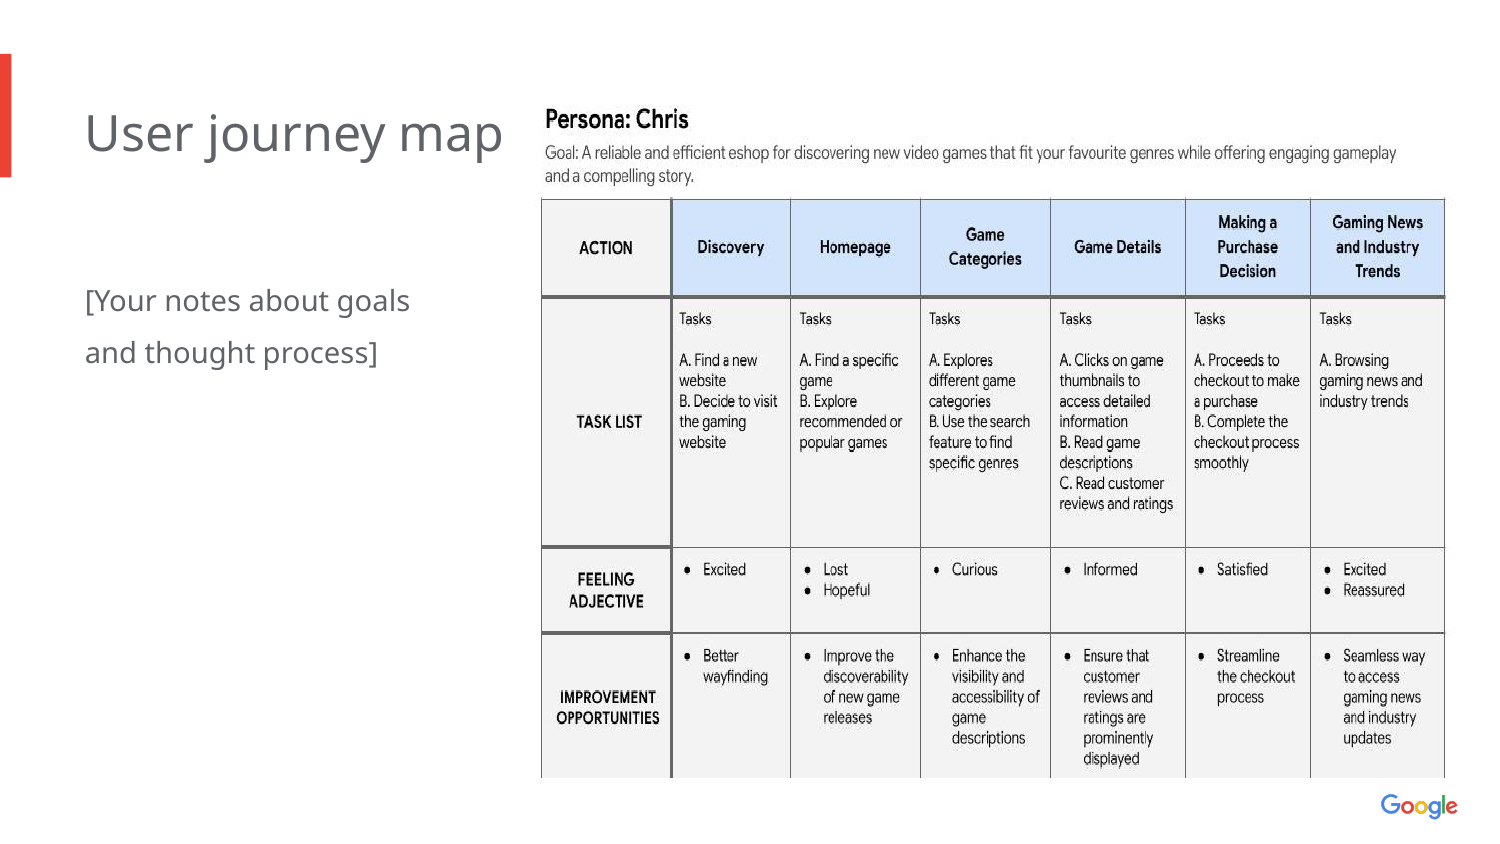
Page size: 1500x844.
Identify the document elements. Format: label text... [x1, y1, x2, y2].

picture [518, 85, 1460, 778]
text_box User journey map [84, 85, 517, 176]
picture [1381, 794, 1458, 820]
text_box [Your notes about goals and thought process] [84, 249, 483, 385]
